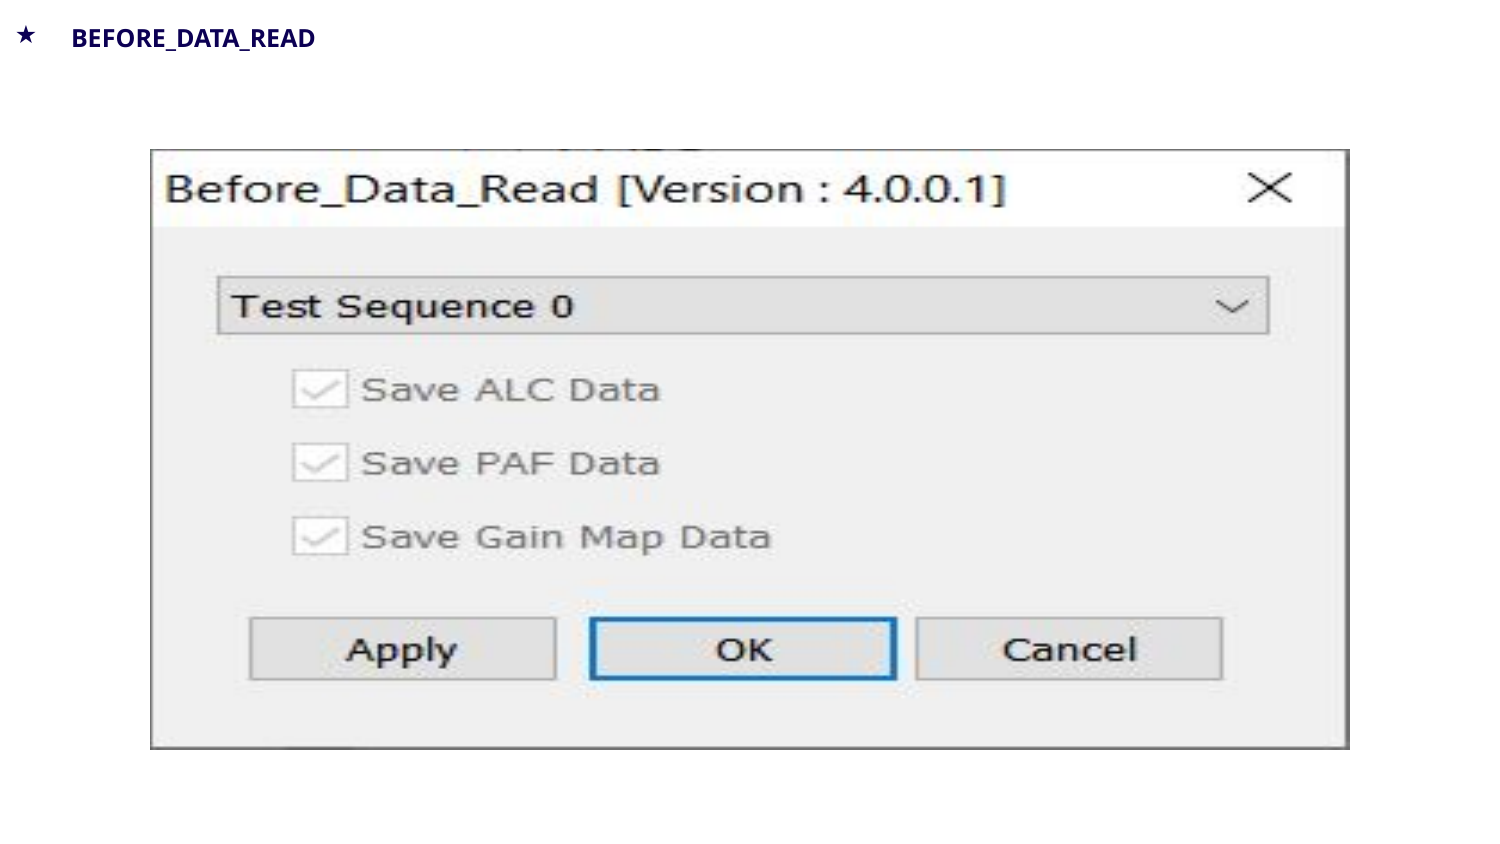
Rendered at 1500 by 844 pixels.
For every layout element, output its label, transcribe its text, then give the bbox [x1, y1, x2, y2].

text_box BEFORE_DATA_READ [0, 0, 825, 75]
picture [149, 149, 1350, 750]
